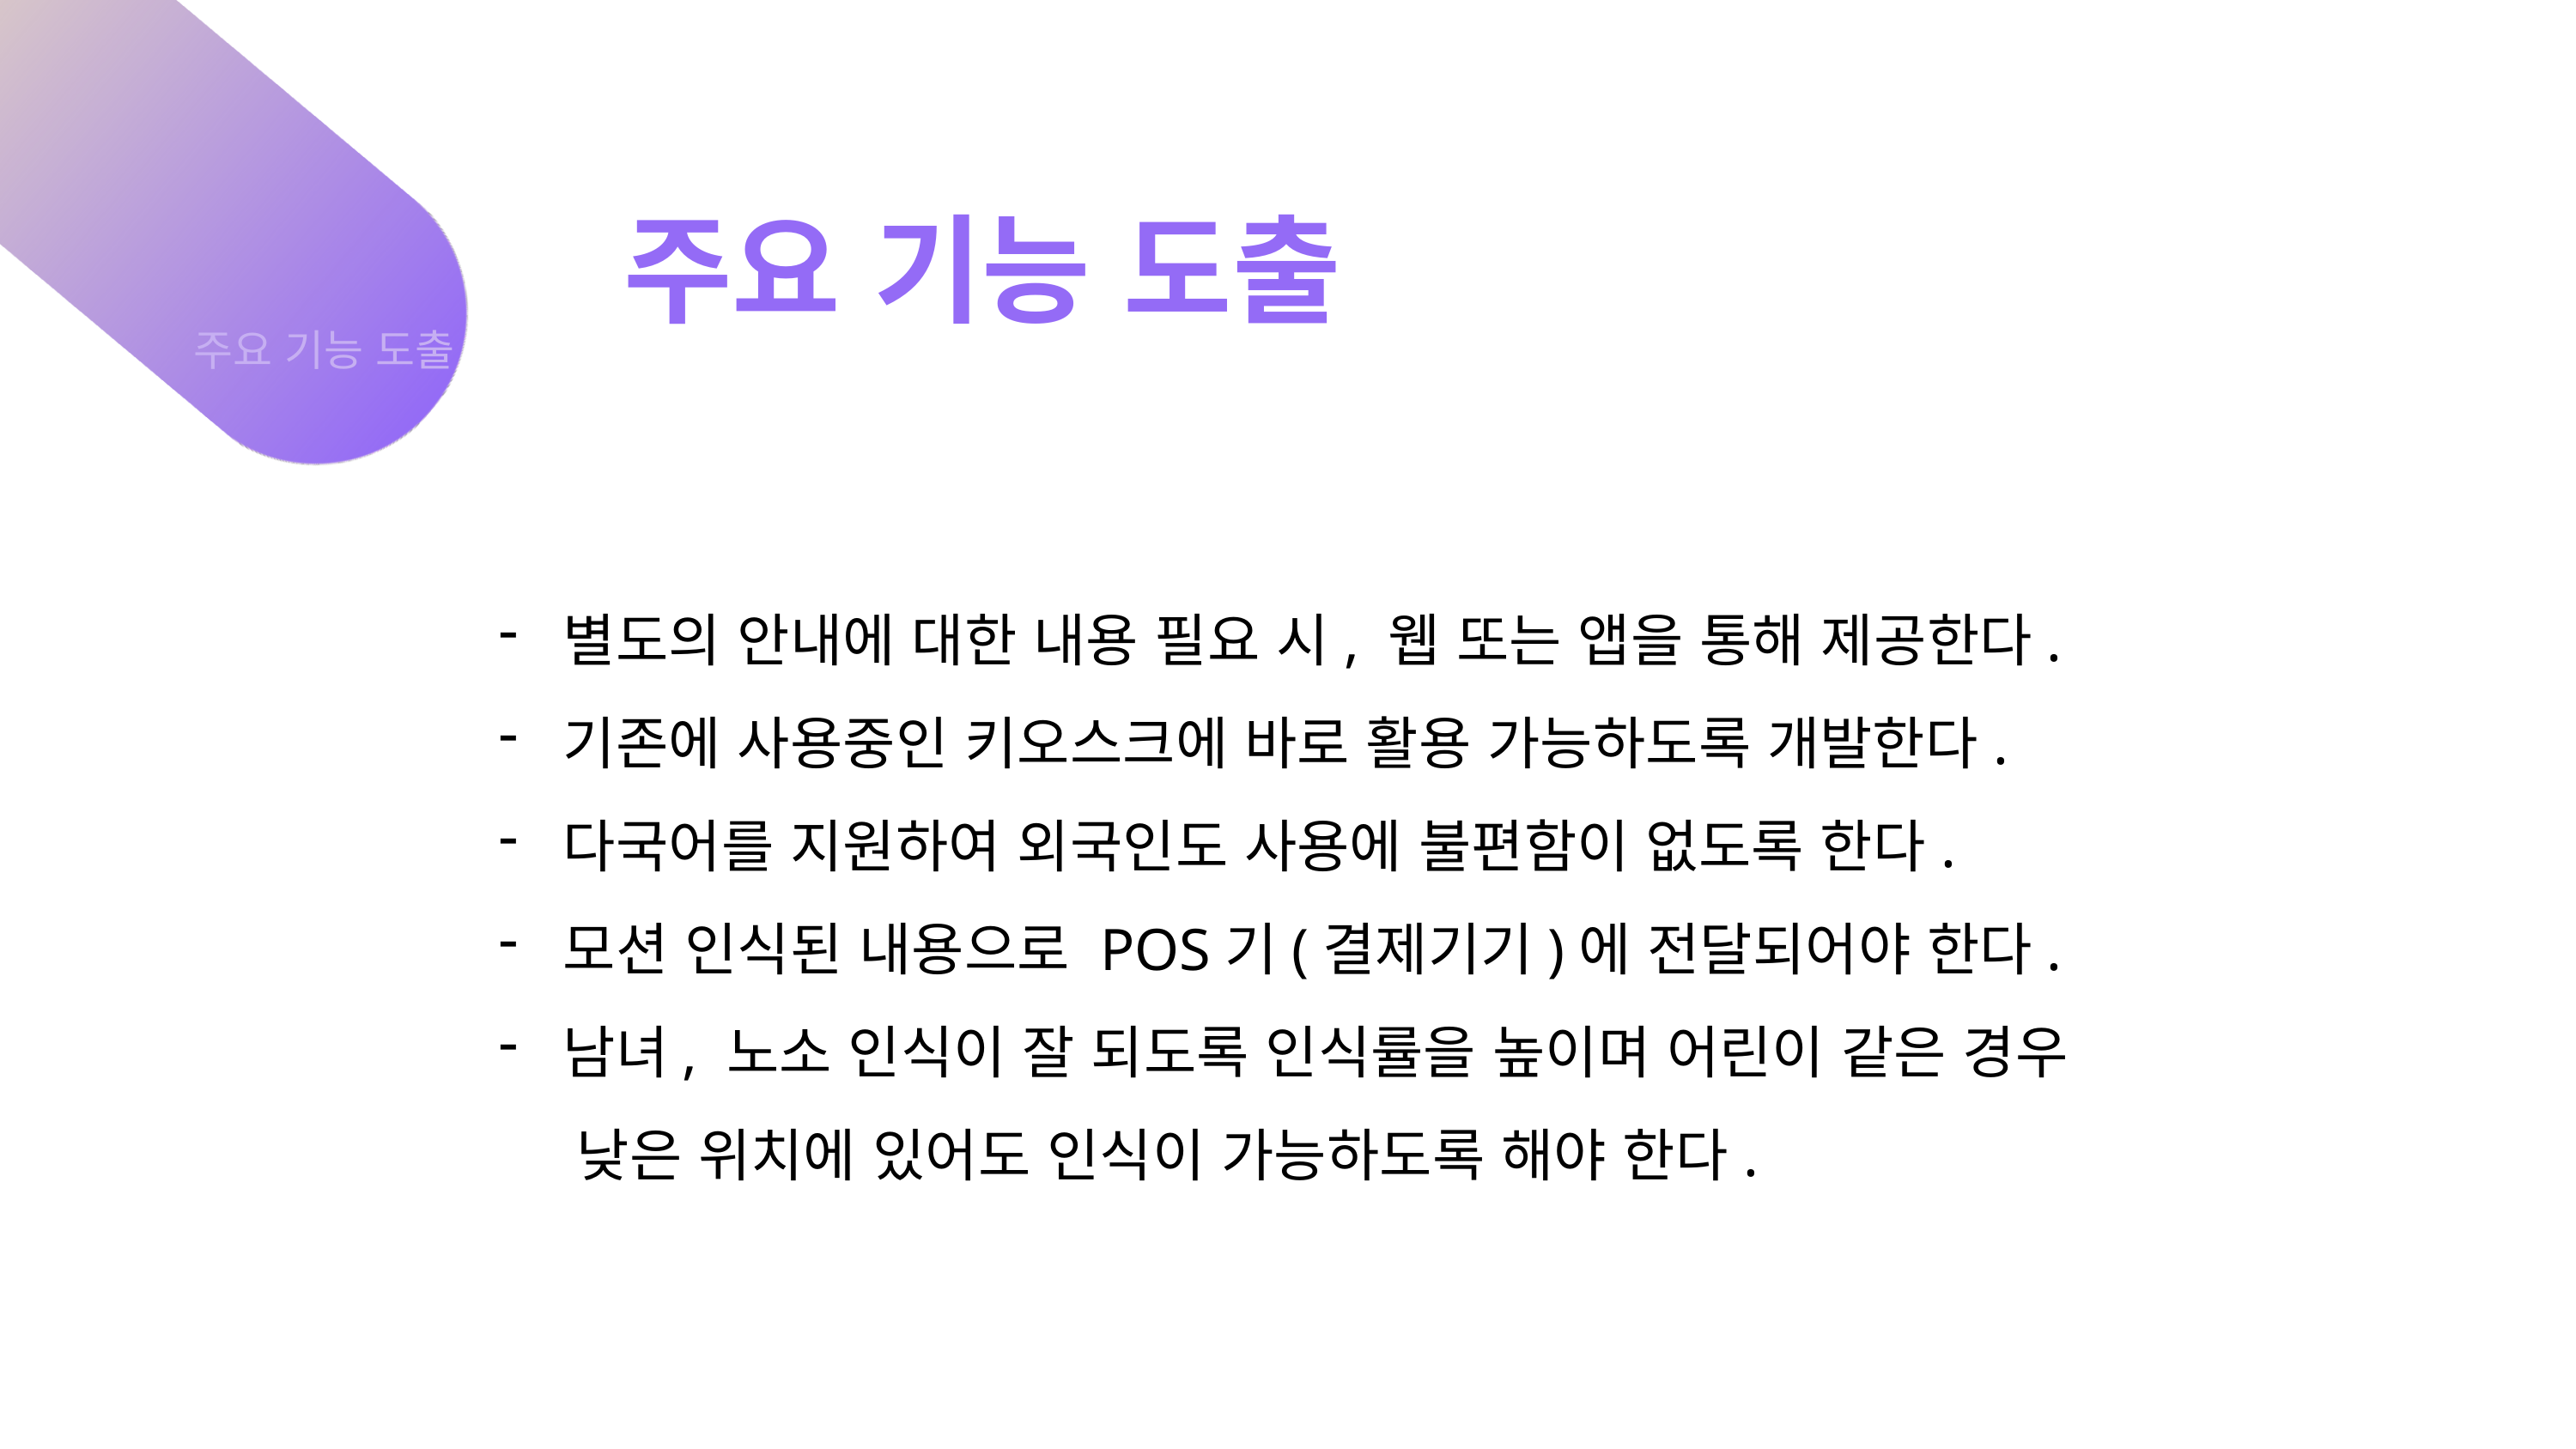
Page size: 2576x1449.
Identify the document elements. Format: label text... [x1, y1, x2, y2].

picture [15, 256, 527, 524]
text_box 별도의 안내에 대한 내용 필요 시, 웹 또는 앱을 통해 제공한다. 기존에 사용중인 키오스크에 바로 활용 가능하도록 개발한다. 다국어를 지원하여 외국인도 사용에 불편함이 없도록 한다. 모션 인식된 내용으로 POS기(결제기기)에 전달되어야 한다. 남녀, 노소 인식이 잘 되도록 인식률을 높이며 어린이 같은 경우 낮은 위치에 있어도 인식이 가능하도록 해야 한다. [486, 563, 2083, 1194]
text_box 주요 기능 도출 [611, 189, 1355, 344]
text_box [0, 0, 543, 256]
text_box 주요 기능 도출 [181, 316, 468, 381]
